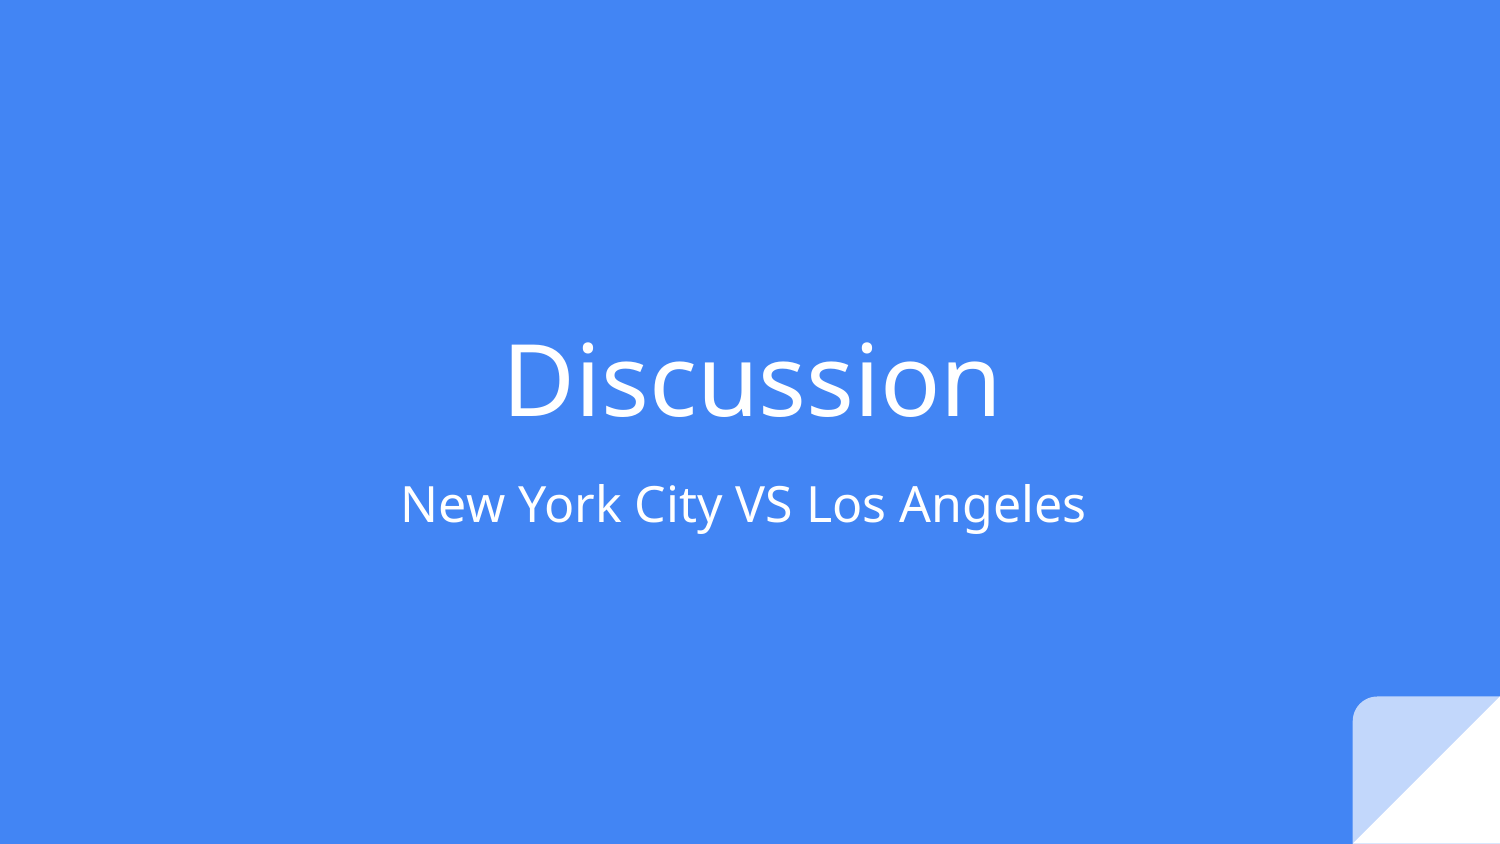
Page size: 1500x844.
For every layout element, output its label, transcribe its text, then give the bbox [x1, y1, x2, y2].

subtitle New York City VS Los Angeles [55, 457, 1433, 529]
title Discussion [64, 298, 1468, 452]
